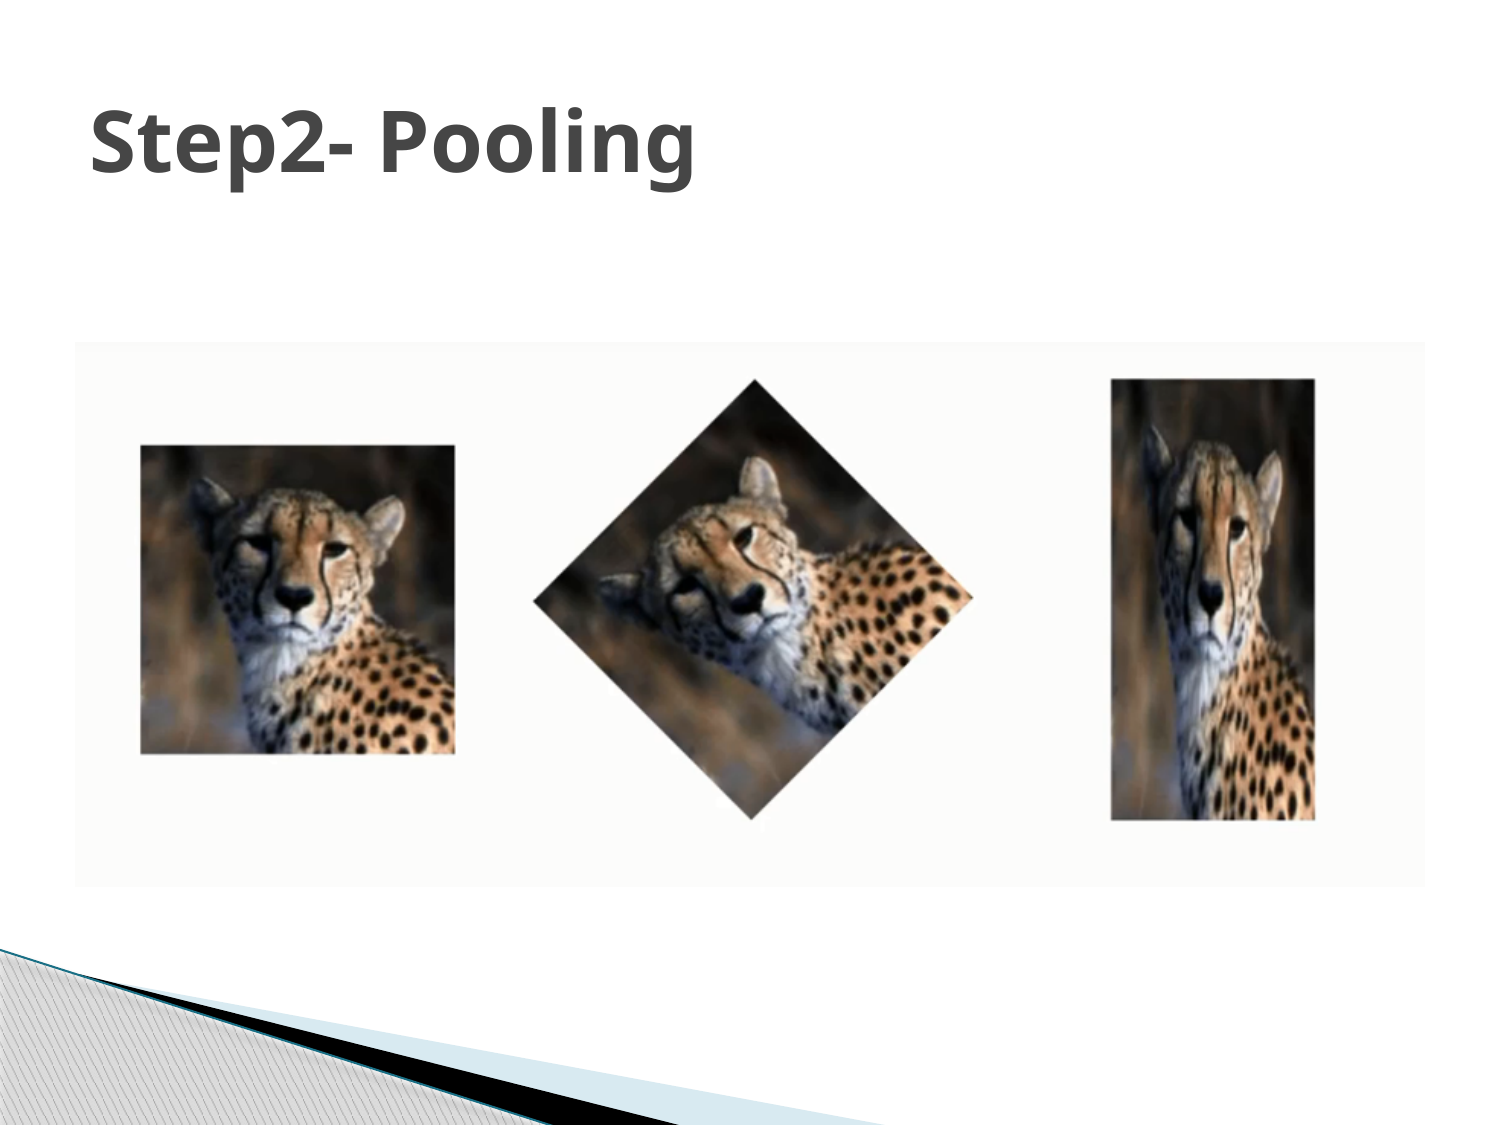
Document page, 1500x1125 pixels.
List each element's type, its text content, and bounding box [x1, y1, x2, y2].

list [74, 341, 1426, 887]
title Step2- Pooling [75, 45, 1425, 233]
